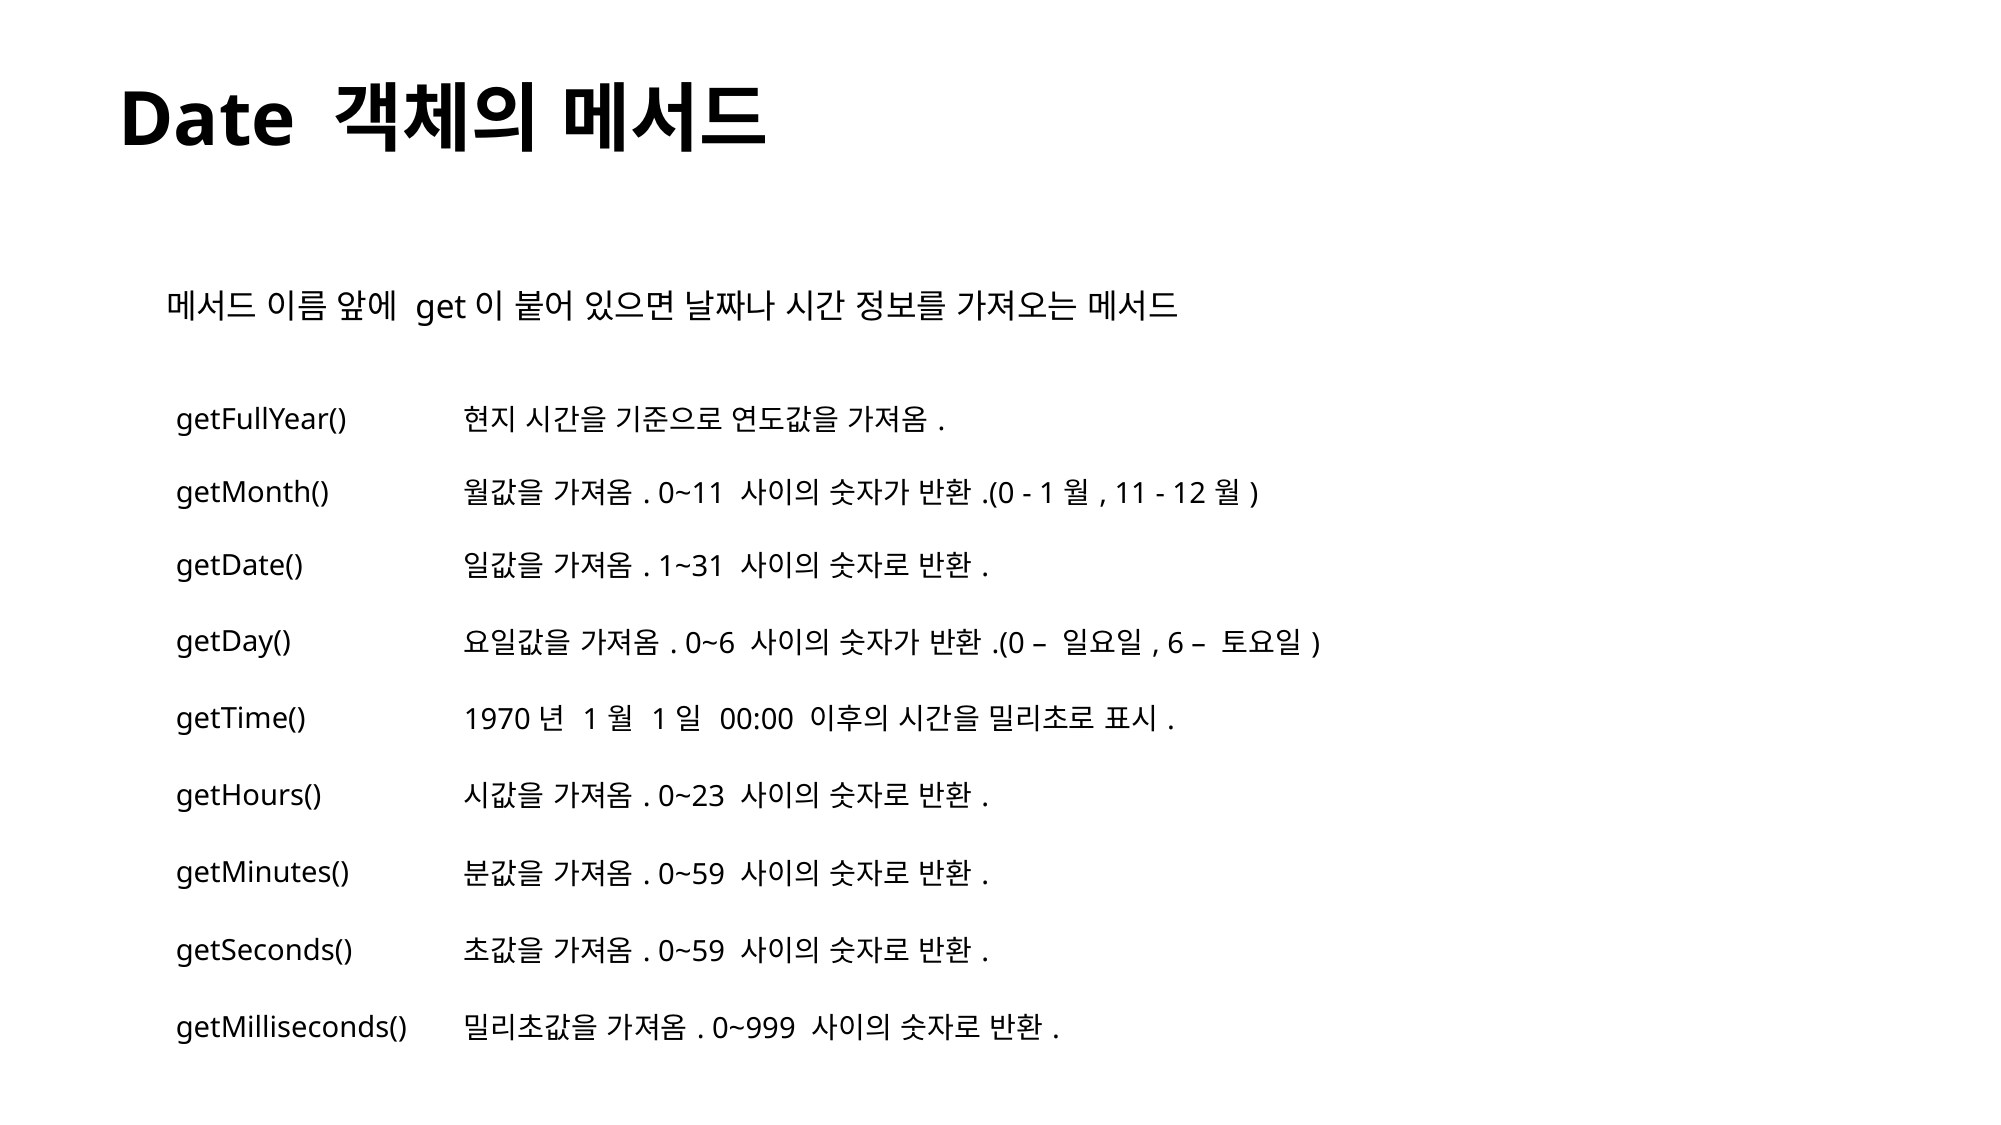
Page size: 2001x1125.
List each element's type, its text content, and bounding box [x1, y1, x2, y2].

table_header getFullYear() [165, 379, 453, 457]
table_cell getDate() [165, 525, 453, 602]
table_cell 분값을 가져옴. 0~59 사이의 숫자로 반환. [453, 833, 1757, 910]
table_cell 1970년 1월 1일 00:00 이후의 시간을 밀리초로 표시. [453, 678, 1757, 755]
table_header 현지 시간을 기준으로 연도값을 가져옴. [453, 379, 1757, 457]
table_cell getMinutes() [165, 833, 453, 910]
table_cell getTime() [165, 678, 453, 755]
table_cell getSeconds() [165, 910, 453, 988]
table_cell getHours() [165, 755, 453, 833]
table_cell 일값을 가져옴. 1~31 사이의 숫자로 반환. [453, 525, 1757, 602]
table_cell getMonth() [165, 457, 453, 525]
table_cell 시값을 가져옴. 0~23 사이의 숫자로 반환. [453, 755, 1757, 833]
table_cell 월값을 가져옴. 0~11 사이의 숫자가 반환.(0 - 1월, 11 - 12월) [453, 457, 1757, 525]
table_cell getMilliseconds() [165, 988, 453, 1065]
title Date 객체의 메서드 [103, 52, 1566, 191]
table_cell 초값을 가져옴. 0~59 사이의 숫자로 반환. [453, 910, 1757, 988]
table_cell 요일값을 가져옴. 0~6 사이의 숫자가 반환.(0 – 일요일, 6 – 토요일) [453, 602, 1757, 678]
table_cell getDay() [165, 602, 453, 678]
text_box 메서드 이름 앞에 get이 붙어 있으면 날짜나 시간 정보를 가져오는 메서드 [151, 278, 1668, 333]
table_cell 밀리초값을 가져옴. 0~999 사이의 숫자로 반환. [453, 988, 1757, 1065]
